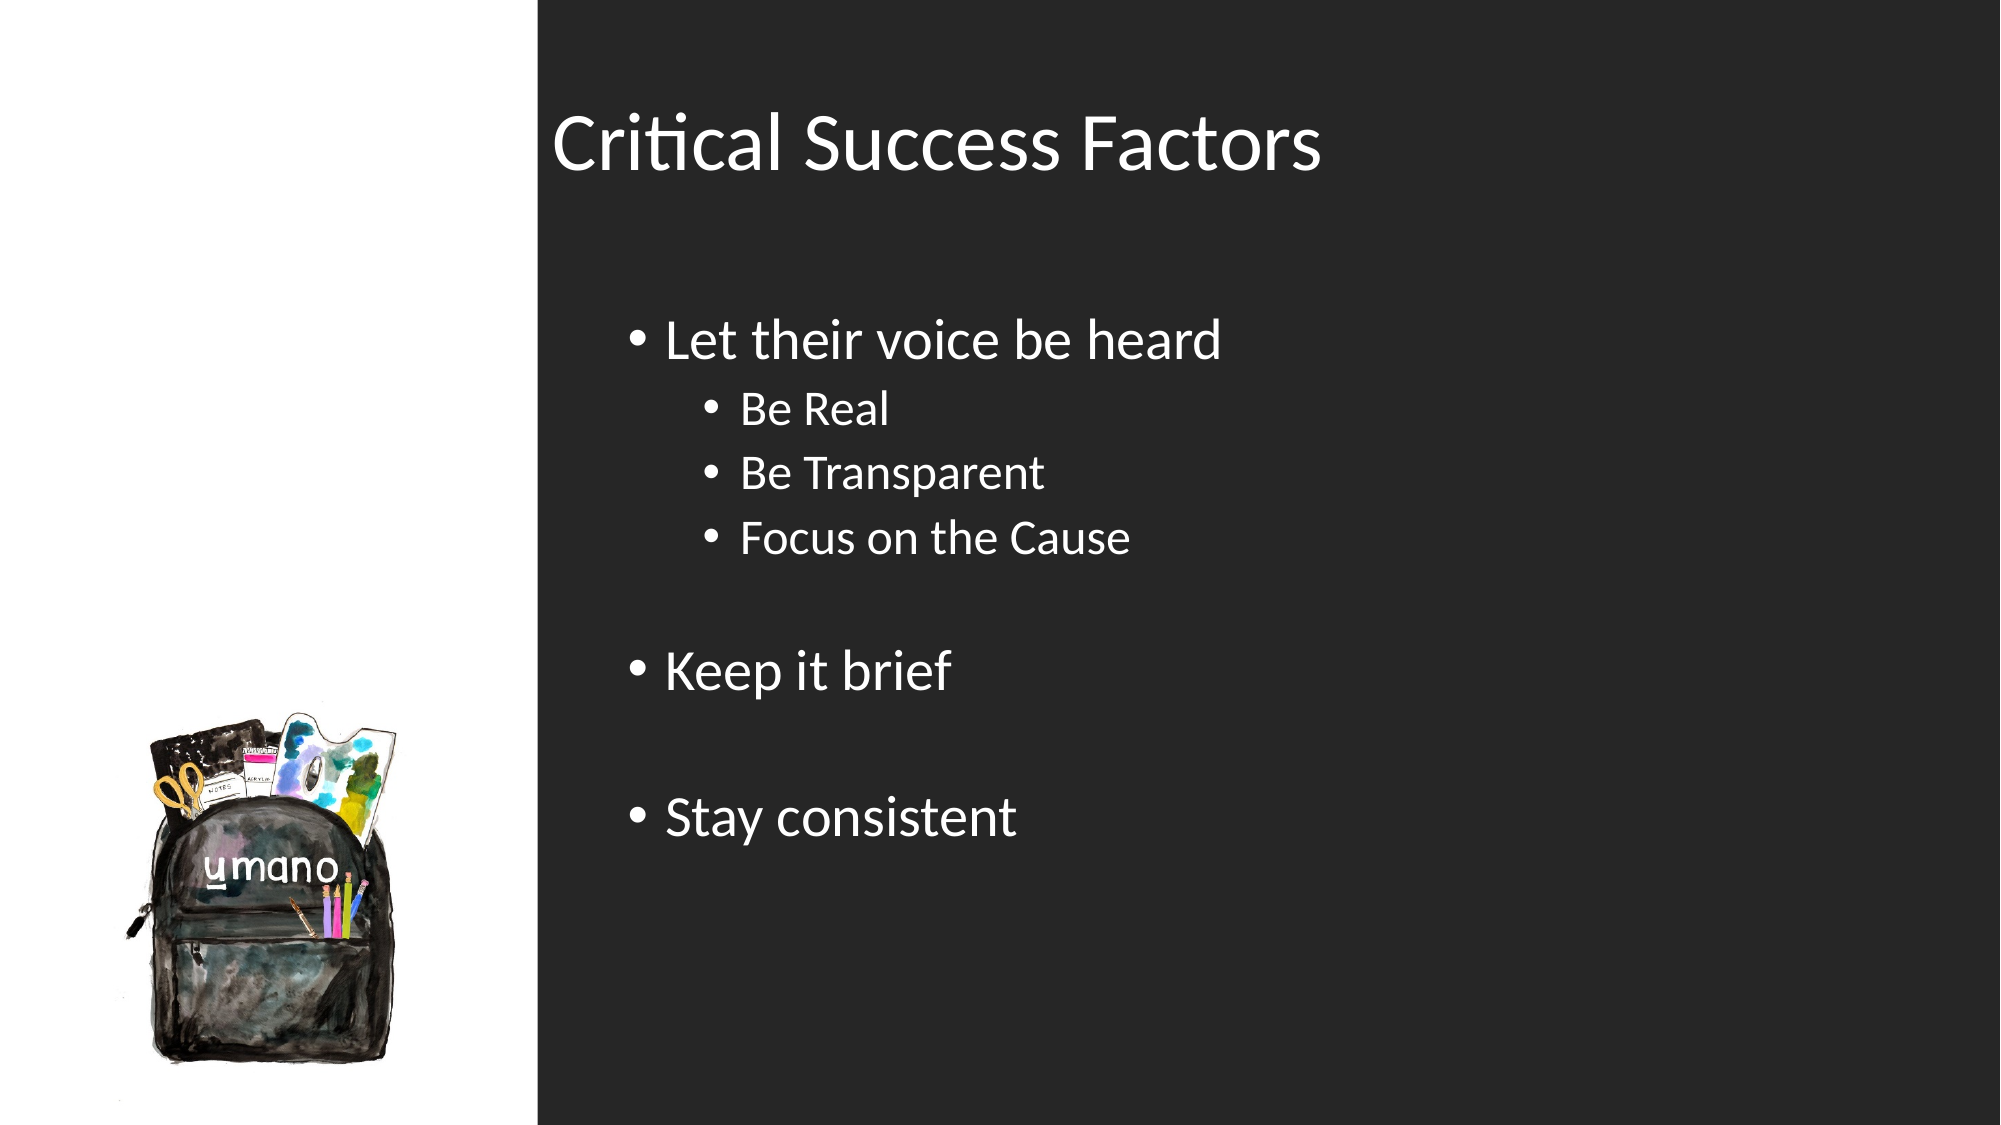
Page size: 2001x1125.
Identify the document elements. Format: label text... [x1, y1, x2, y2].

picture [47, 679, 493, 1125]
list Critical Success Factors Let their voice be heard Be Real Be Transparent Focus on the Cause Keep it brief Stay consistent [537, 0, 2000, 1125]
